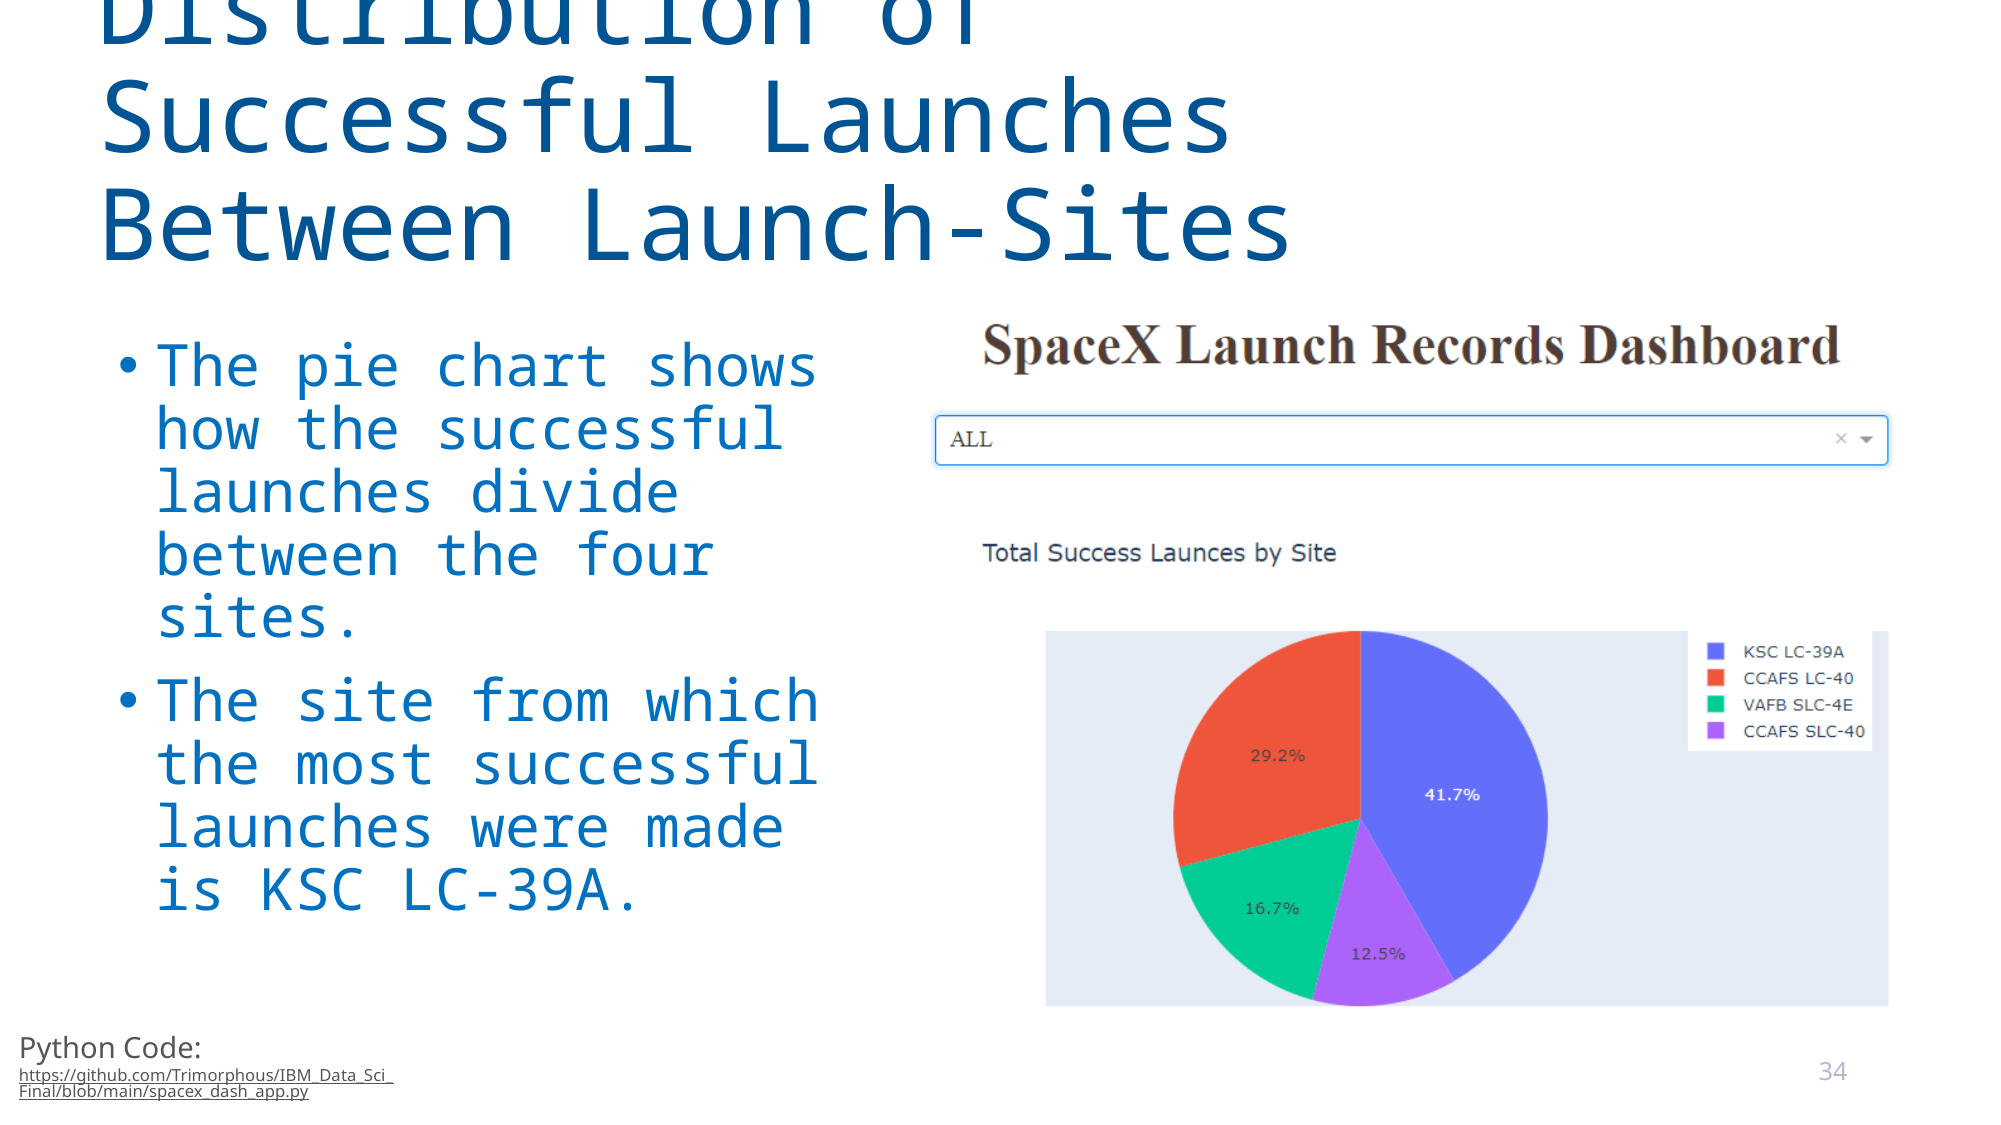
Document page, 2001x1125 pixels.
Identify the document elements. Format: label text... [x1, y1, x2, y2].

title Distribution of Successful Launches Between Launch-Sites [82, 51, 1583, 290]
list The pie chart shows how the successful launches divide between the four sites. The site from which the most successful launches were made is KSC LC-39A. [103, 328, 859, 1043]
picture [929, 309, 1900, 1024]
text_box Python Code: https://github.com/Trimorphous/IBM_Data_Sci_Final/blob/main/spacex_dash_app.py [4, 1022, 415, 1115]
slide_number 34 [1412, 1042, 1863, 1103]
